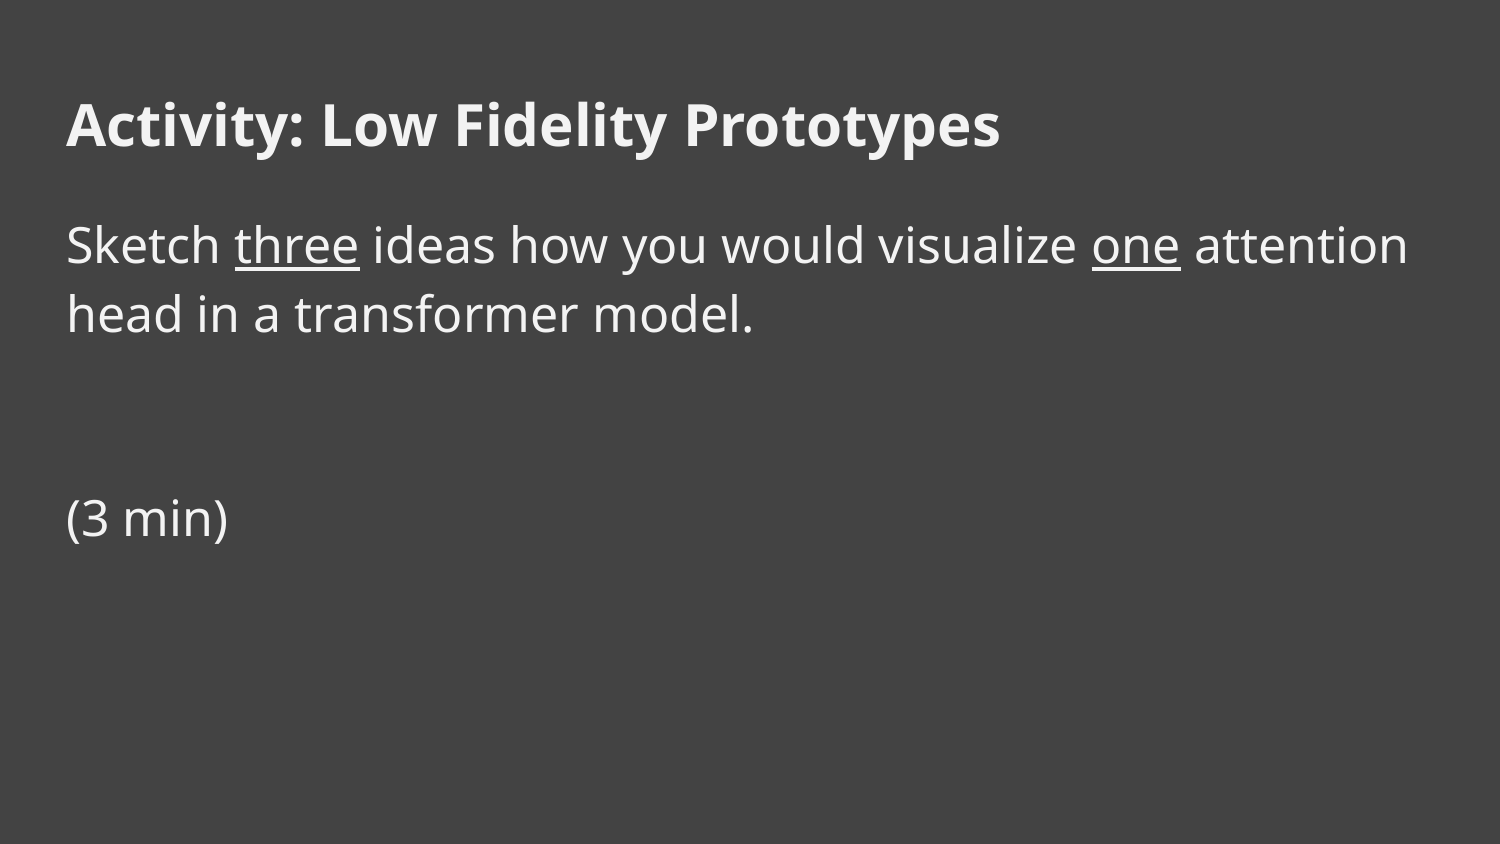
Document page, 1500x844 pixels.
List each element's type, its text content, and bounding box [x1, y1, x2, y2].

title Activity: Low Fidelity Prototypes [51, 72, 1449, 167]
list Sketch three ideas how you would visualize one attention head in a transformer model. (3 min) [51, 189, 1449, 750]
